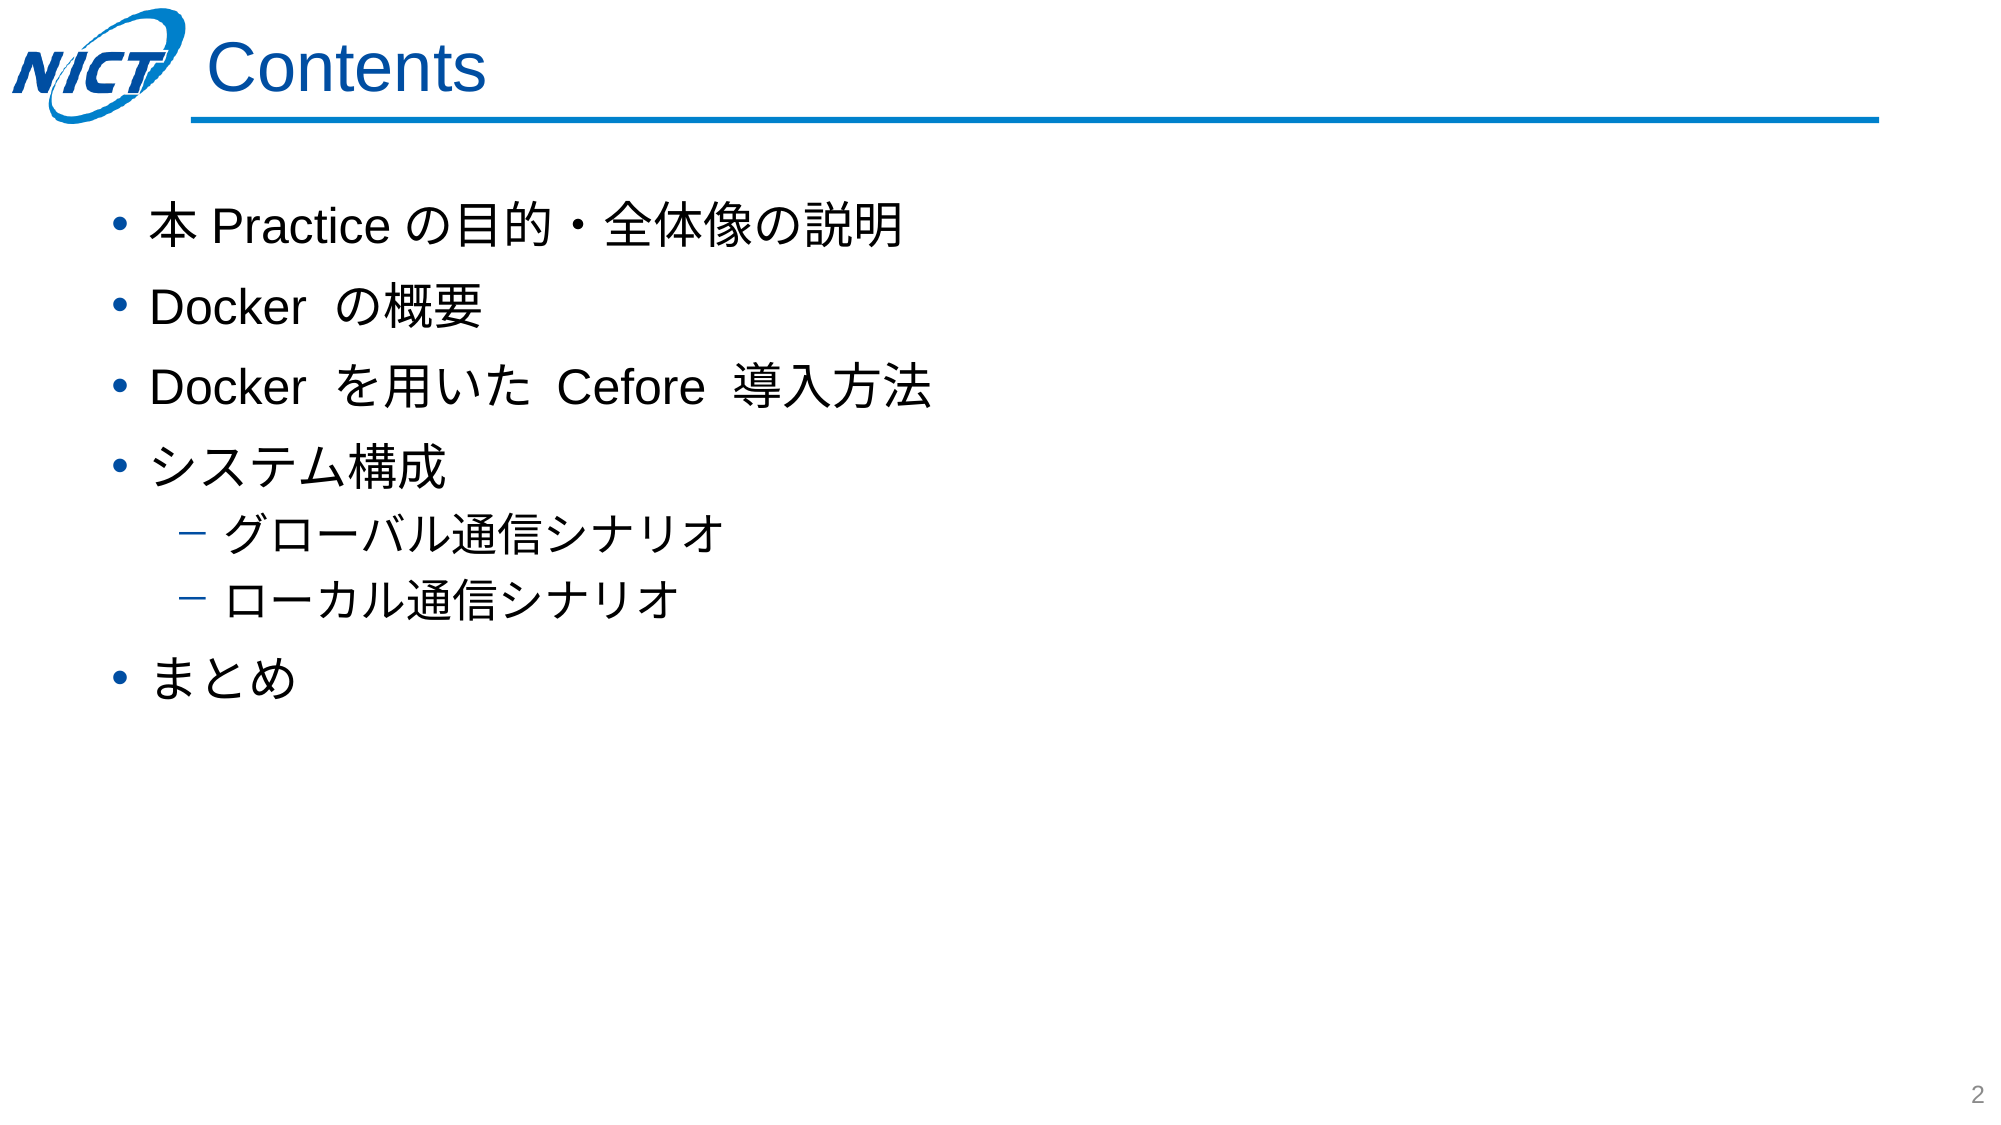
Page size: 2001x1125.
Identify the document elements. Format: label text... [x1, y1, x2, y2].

title Contents [191, 23, 1871, 116]
list 本Practiceの目的・全体像の説明 Docker の概要 Docker を用いた Cefore 導入方法 システム構成 グローバル通信シナリオ ローカル通信シナリオ まとめ [96, 185, 1822, 900]
slide_number 2 [1920, 1063, 2000, 1124]
